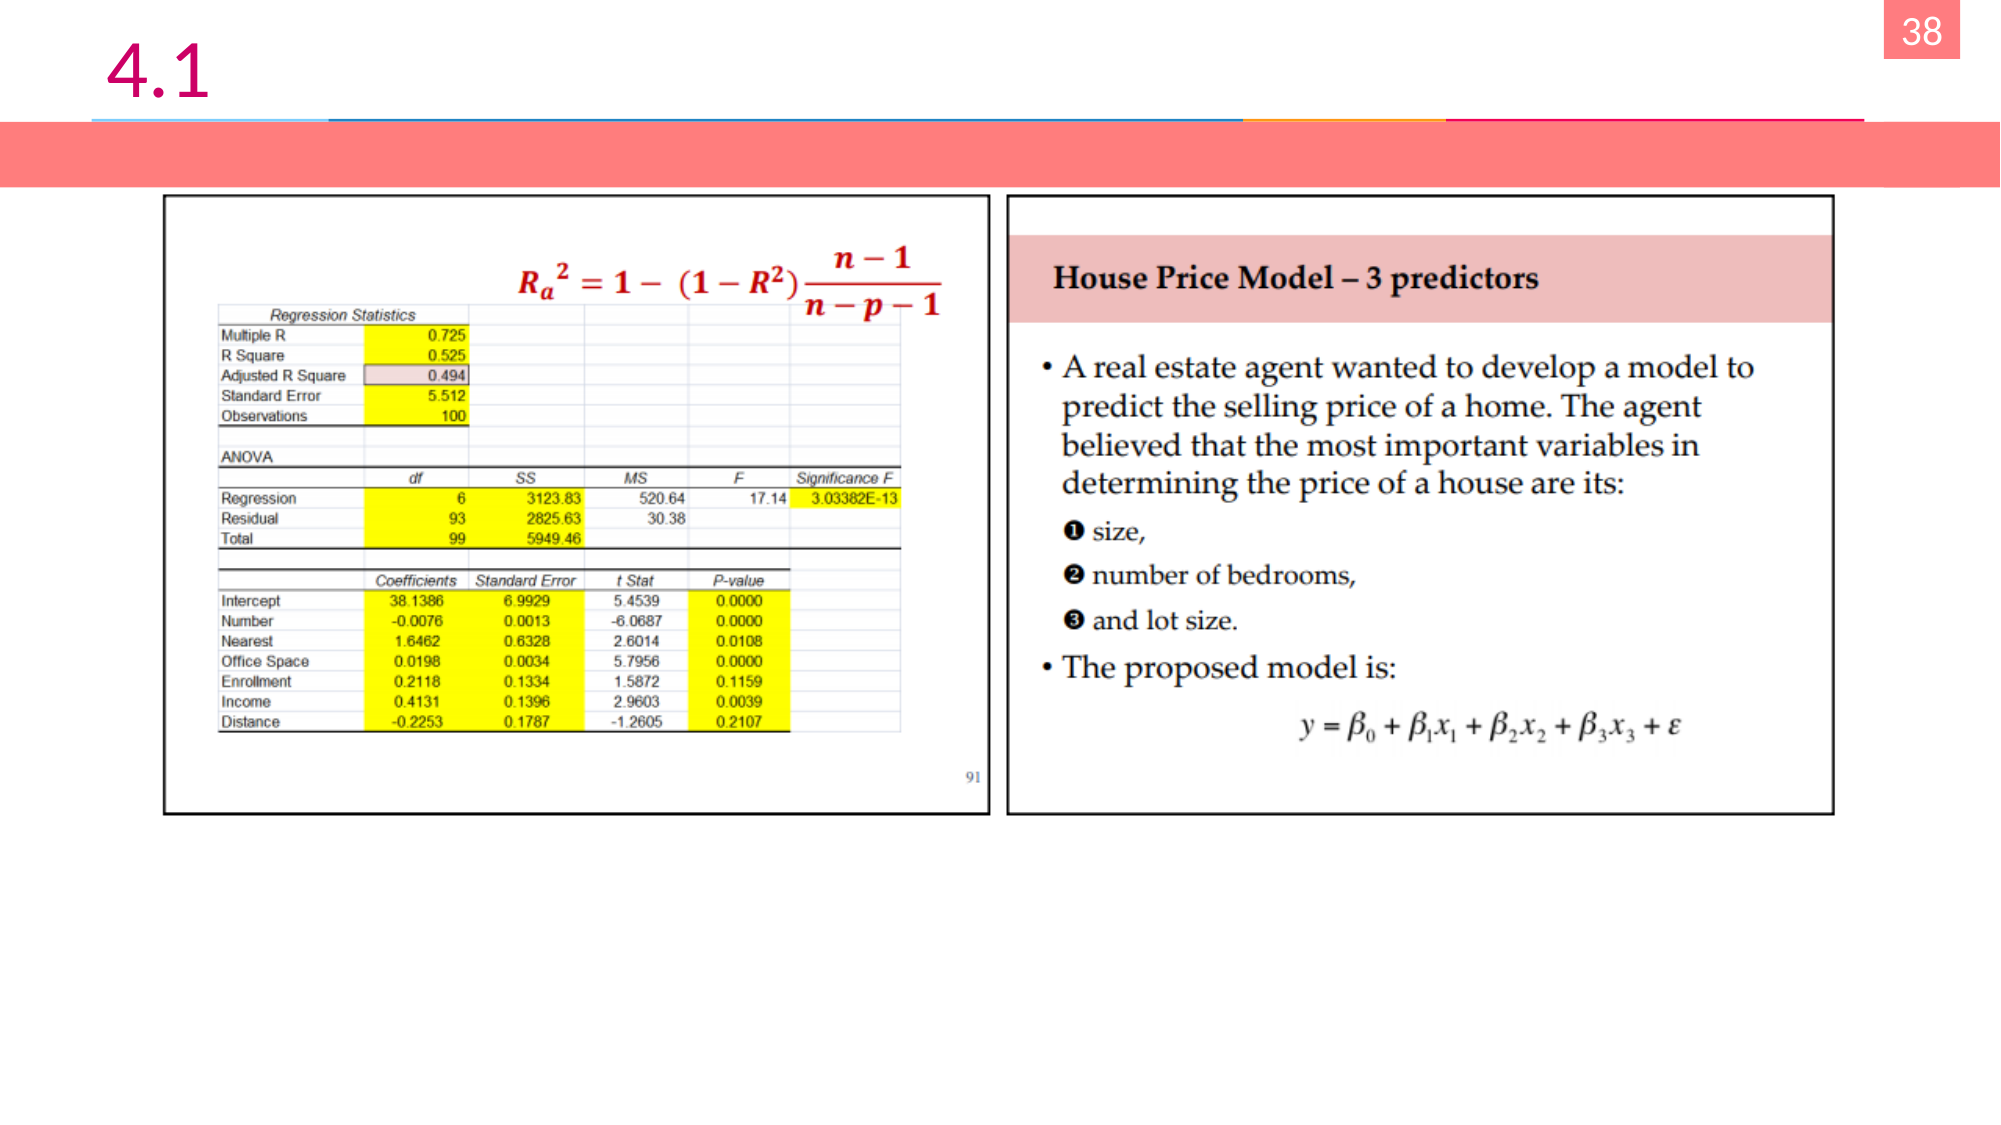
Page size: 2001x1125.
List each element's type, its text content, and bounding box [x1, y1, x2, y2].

text_box 4.1 [91, 6, 1865, 118]
text_box [0, 121, 2000, 188]
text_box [91, 118, 1865, 122]
slide_number 38 [1883, 0, 1961, 59]
picture [157, 190, 1846, 822]
